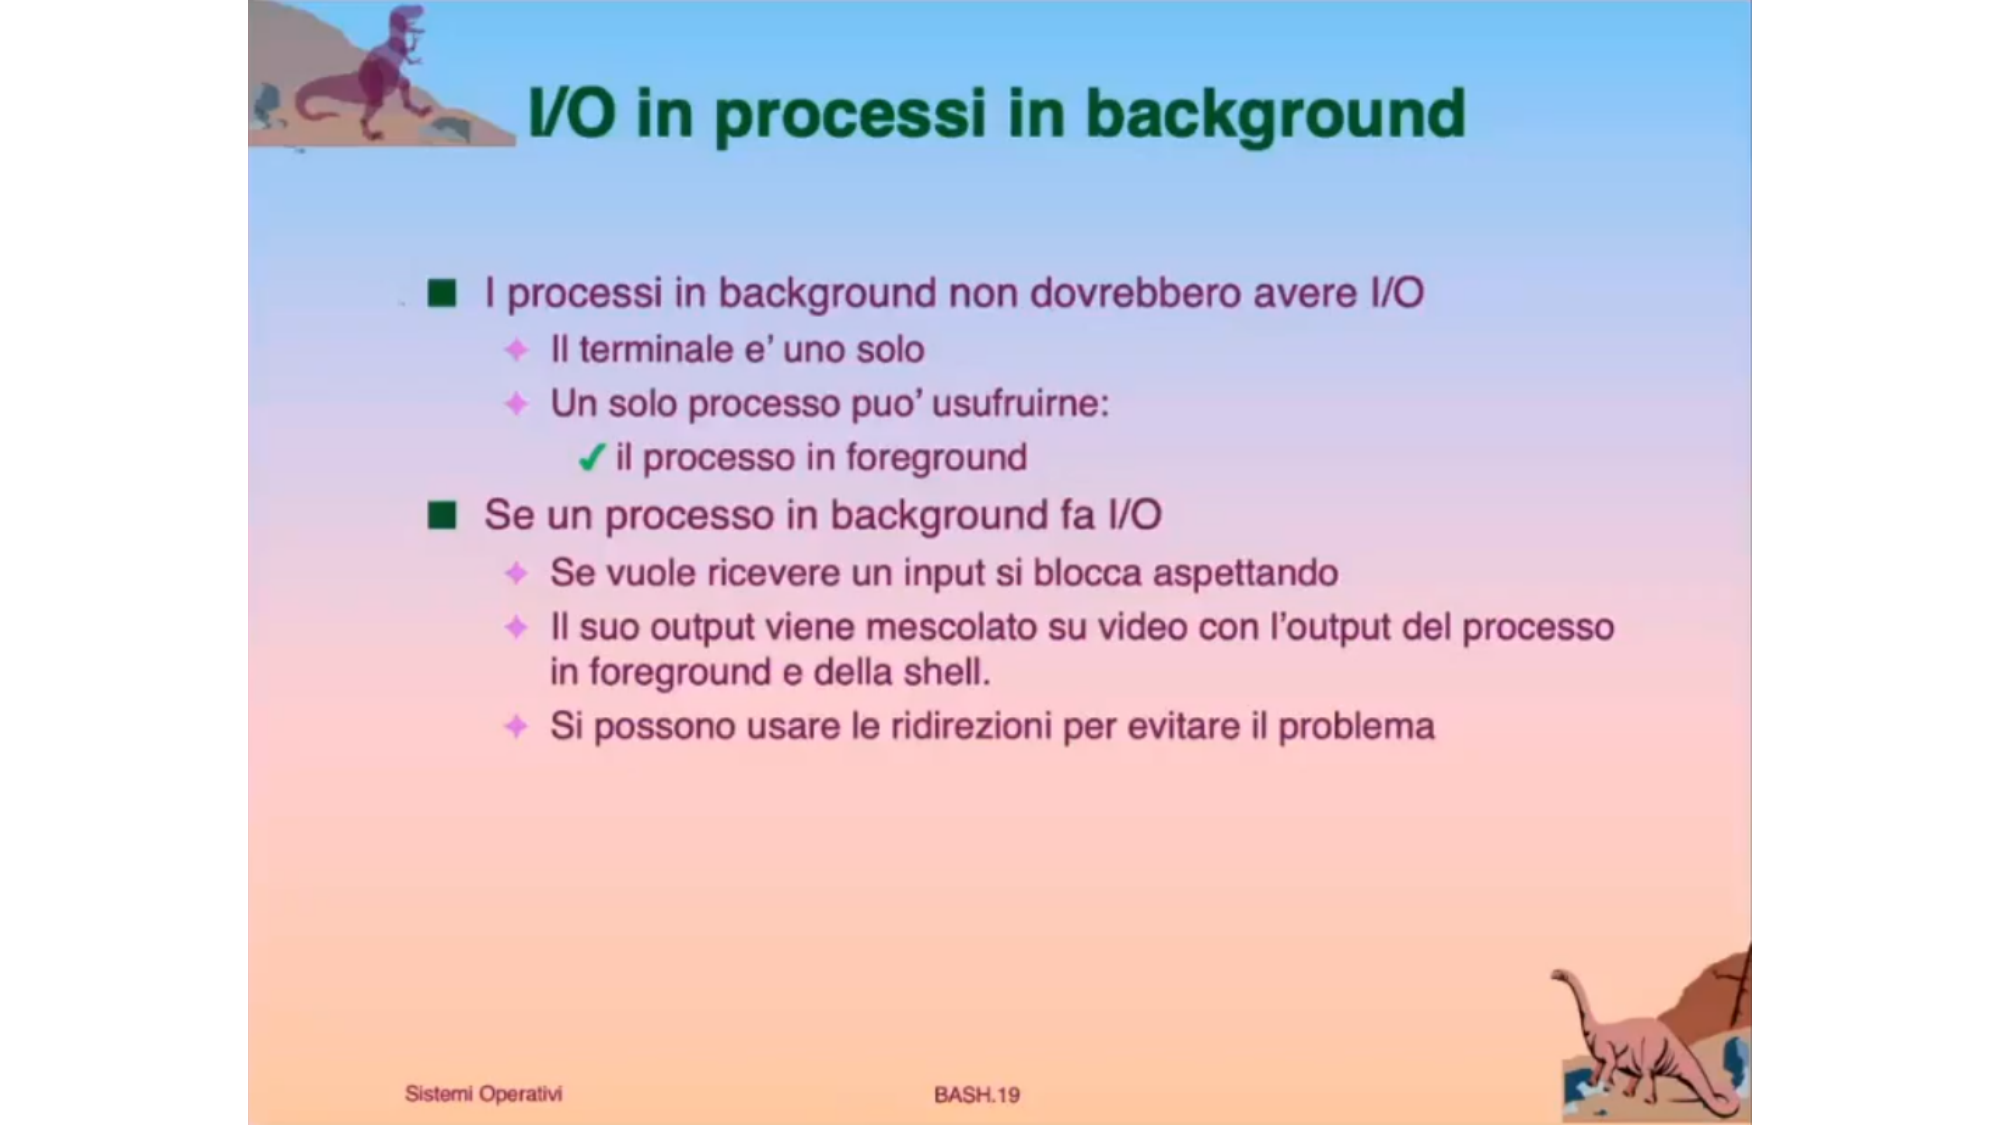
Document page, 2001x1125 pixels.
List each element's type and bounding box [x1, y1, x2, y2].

picture [248, 0, 1752, 1125]
